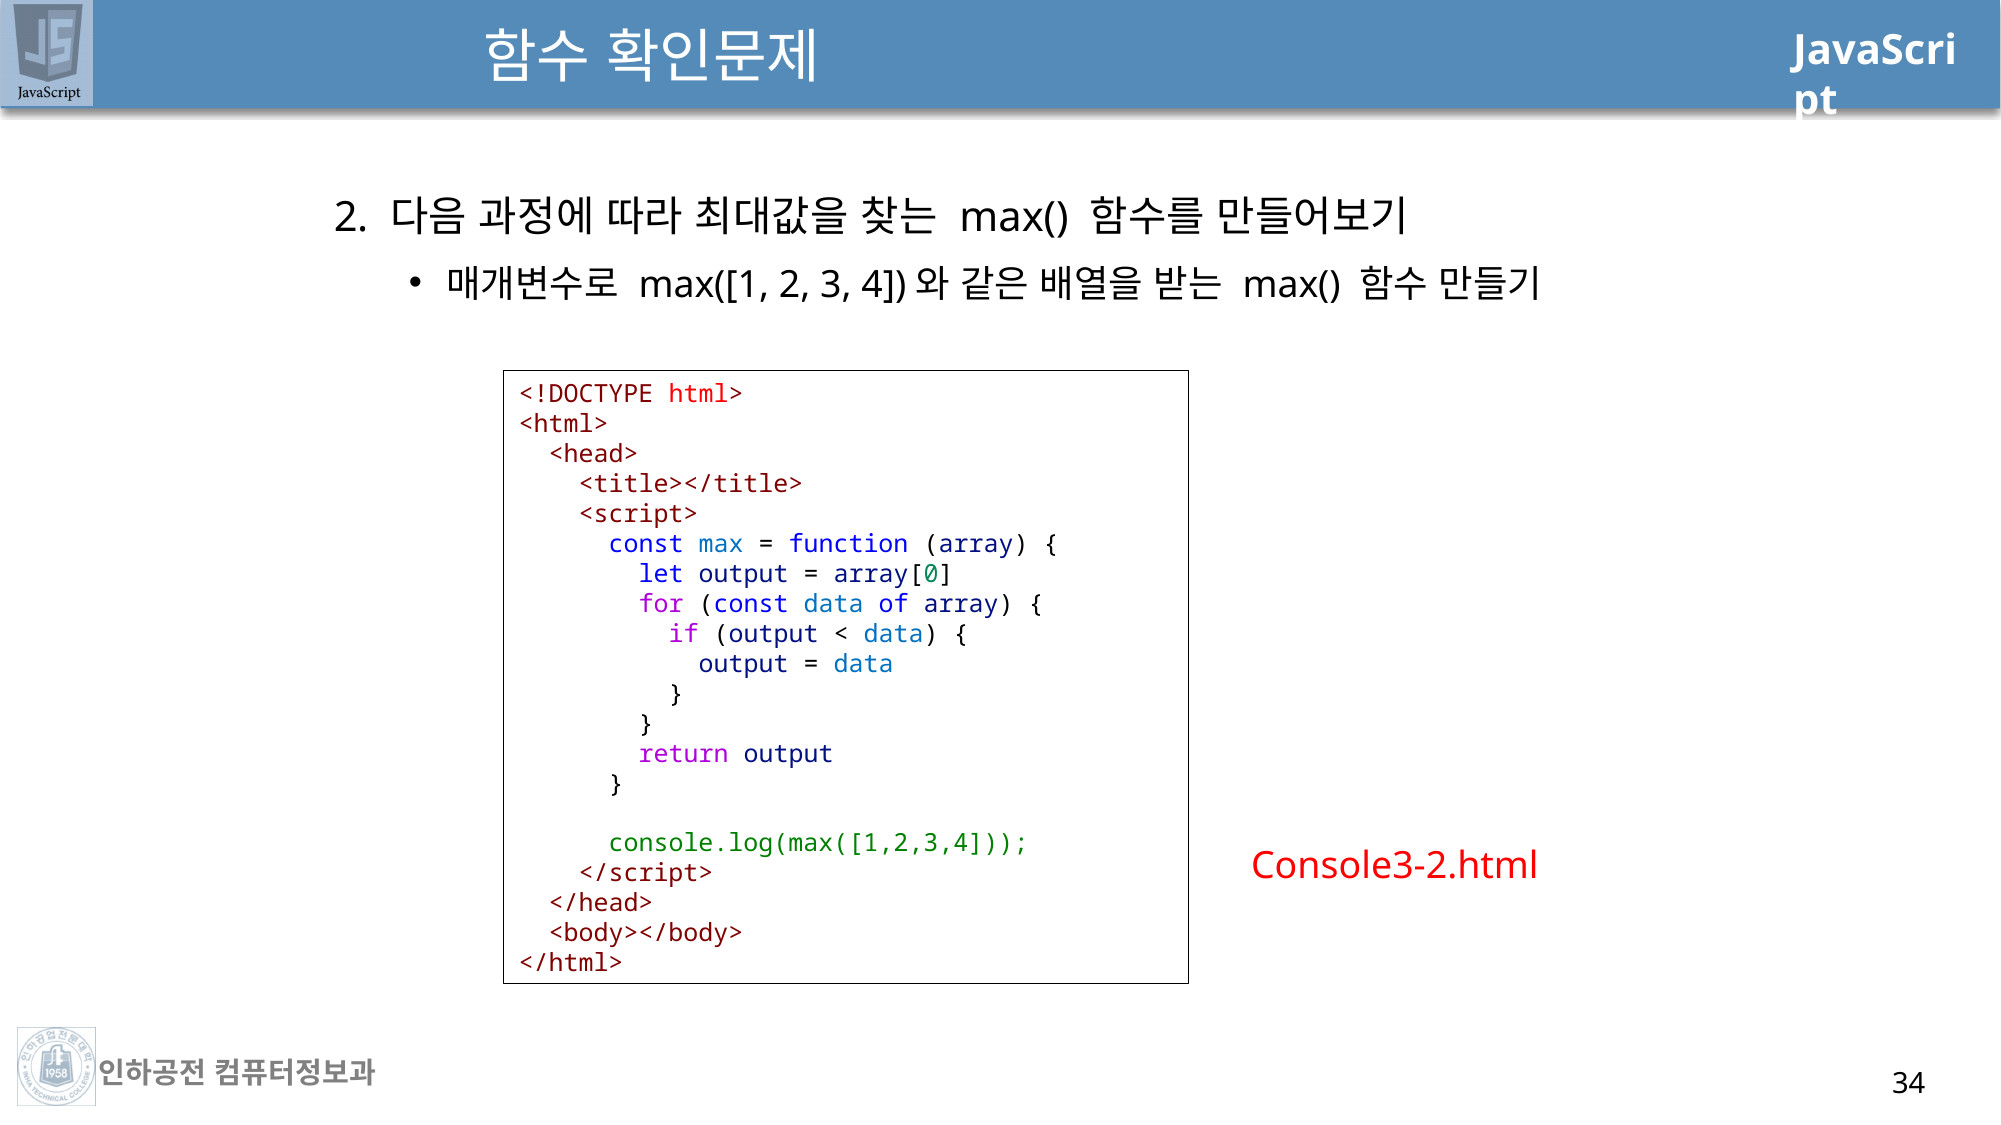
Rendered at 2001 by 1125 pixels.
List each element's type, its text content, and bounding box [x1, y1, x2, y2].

text_box <!DOCTYPE html> <html> <head> <title></title> <script> const max = function (array) { let output = array[0] for (const data of array) { if (output < data) { output = data } } return output } console.log(max([1,2,3,4])); </script> </head> <body></body> </html> [502, 369, 1190, 985]
text_box Console3-2.html [1236, 834, 1567, 894]
title 함수 확인문제 [468, 7, 1390, 102]
text_box 다음 과정에 따라 최대값을 찾는 max() 함수를 만들어보기 매개변수로 max([1, 2, 3, 4])와 같은 배열을 받는 max() 함수 만들기 [243, 172, 2000, 993]
